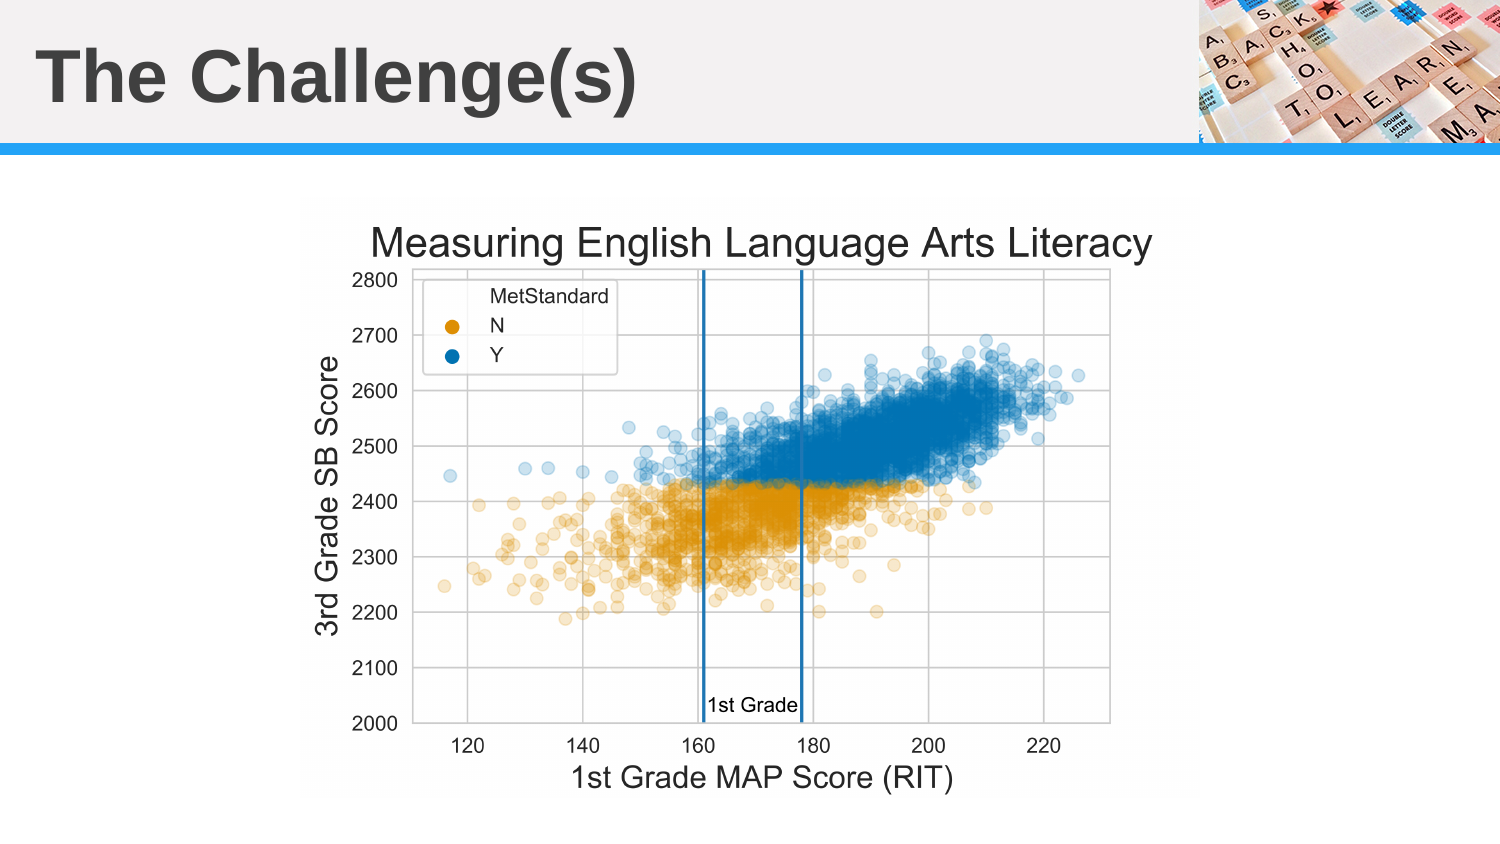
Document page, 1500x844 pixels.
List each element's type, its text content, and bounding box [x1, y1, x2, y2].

picture [0, 146, 1500, 844]
title The Challenge(s) [0, 0, 1500, 146]
